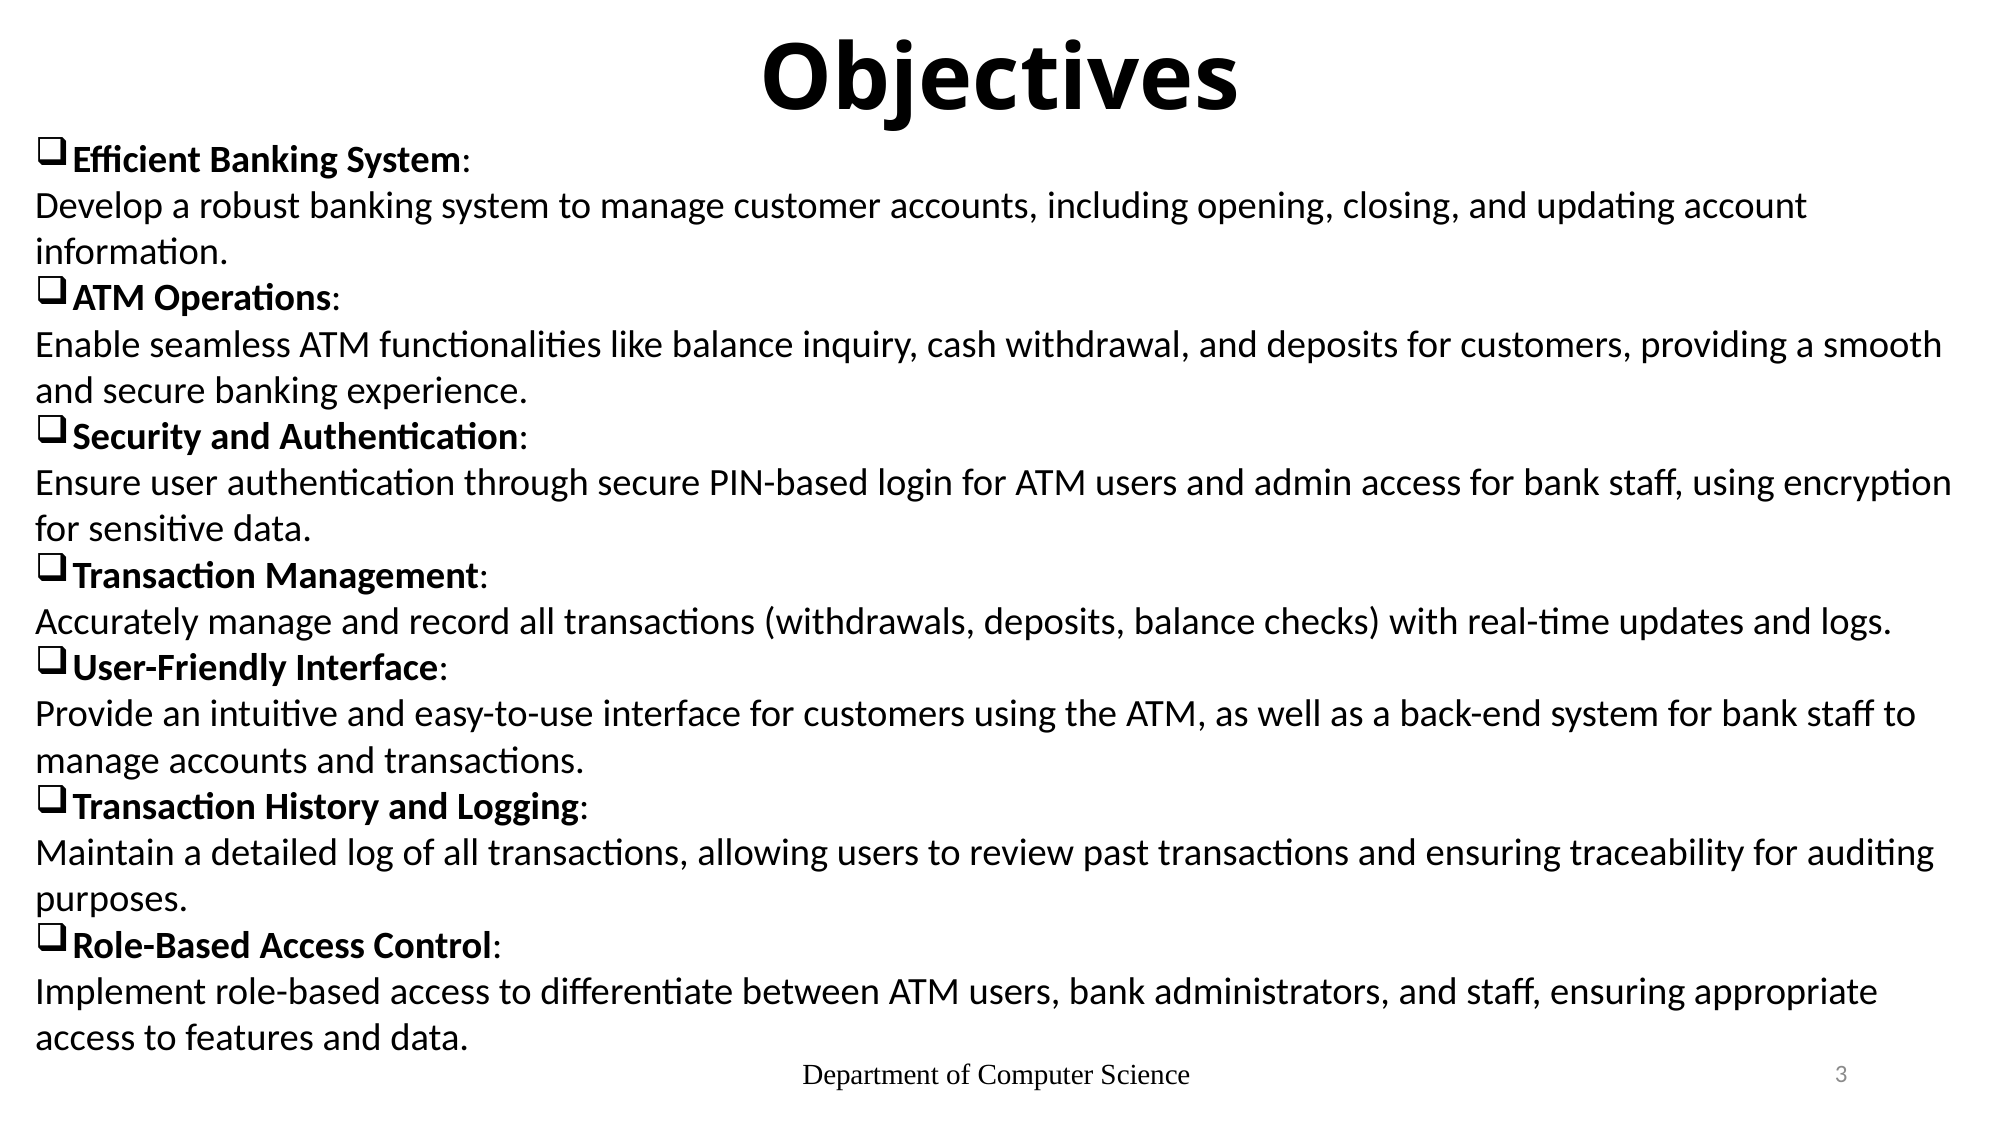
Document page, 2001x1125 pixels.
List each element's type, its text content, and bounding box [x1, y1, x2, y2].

title Objectives [137, 10, 1863, 125]
footer Department of Computer Science [662, 1066, 1338, 1103]
slide_number 3 [1412, 1066, 1863, 1103]
list Efficient Banking System: Develop a robust banking system to manage customer accounts, including opening, closing, and updating account information. ATM Operations: Enable seamless ATM functionalities like balance inquiry, cash withdrawal, and deposits for customers, providing a smooth and secure banking experience. Security and Authentication: Ensure user authentication through secure PIN-based login for ATM users and admin access for bank staff, using encryption for sensitive data. Transaction Management: Accurately manage and record all transactions (withdrawals, deposits, balance checks) with real-time updates and logs. User-Friendly Interface: Provide an intuitive and easy-to-use interface for customers using the ATM, as well as a back-end system for bank staff to manage accounts and transactions. Transaction History and Logging: Maintain a detailed log of all transactions, allowing users to review past transactions and ensuring traceability for auditing purposes. Role-Based Access Control: Implement role-based access to differentiate between ATM users, bank administrators, and staff, ensuring appropriate access to features and data. [19, 125, 1981, 1066]
